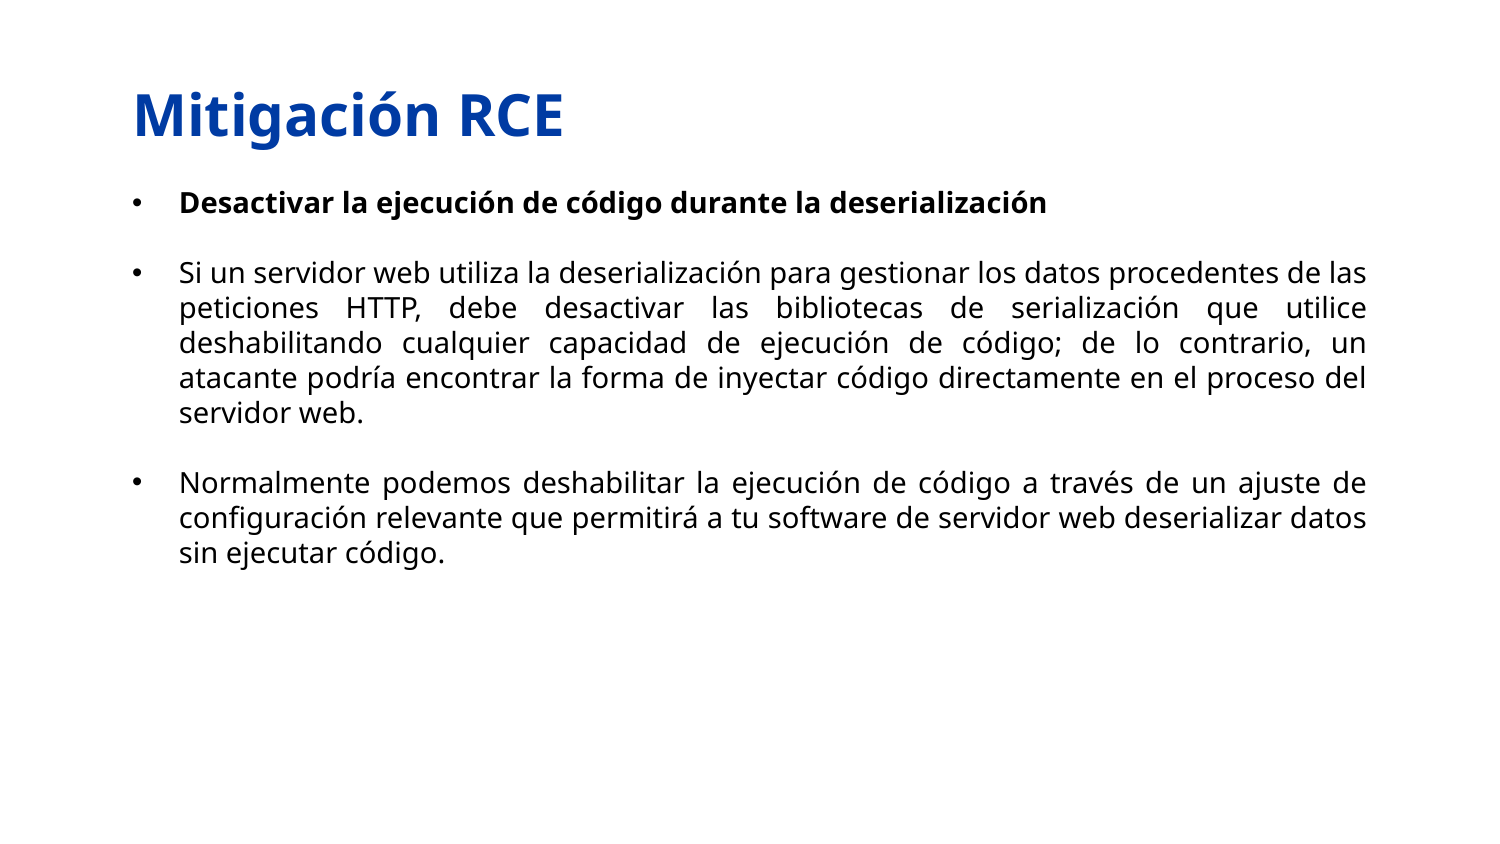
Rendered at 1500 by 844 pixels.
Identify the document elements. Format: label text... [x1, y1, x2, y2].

title Mitigación RCE [116, 63, 1383, 157]
text_box Desactivar la ejecución de código durante la deserialización Si un servidor web utiliza la deserialización para gestionar los datos procedentes de las peticiones HTTP, debe desactivar las bibliotecas de serialización que utilice deshabilitando cualquier capacidad de ejecución de código; de lo contrario, un atacante podría encontrar la forma de inyectar código directamente en el proceso del servidor web. Normalmente podemos deshabilitar la ejecución de código a través de un ajuste de configuración relevante que permitirá a tu software de servidor web deserializar datos sin ejecutar código. [116, 169, 1383, 685]
